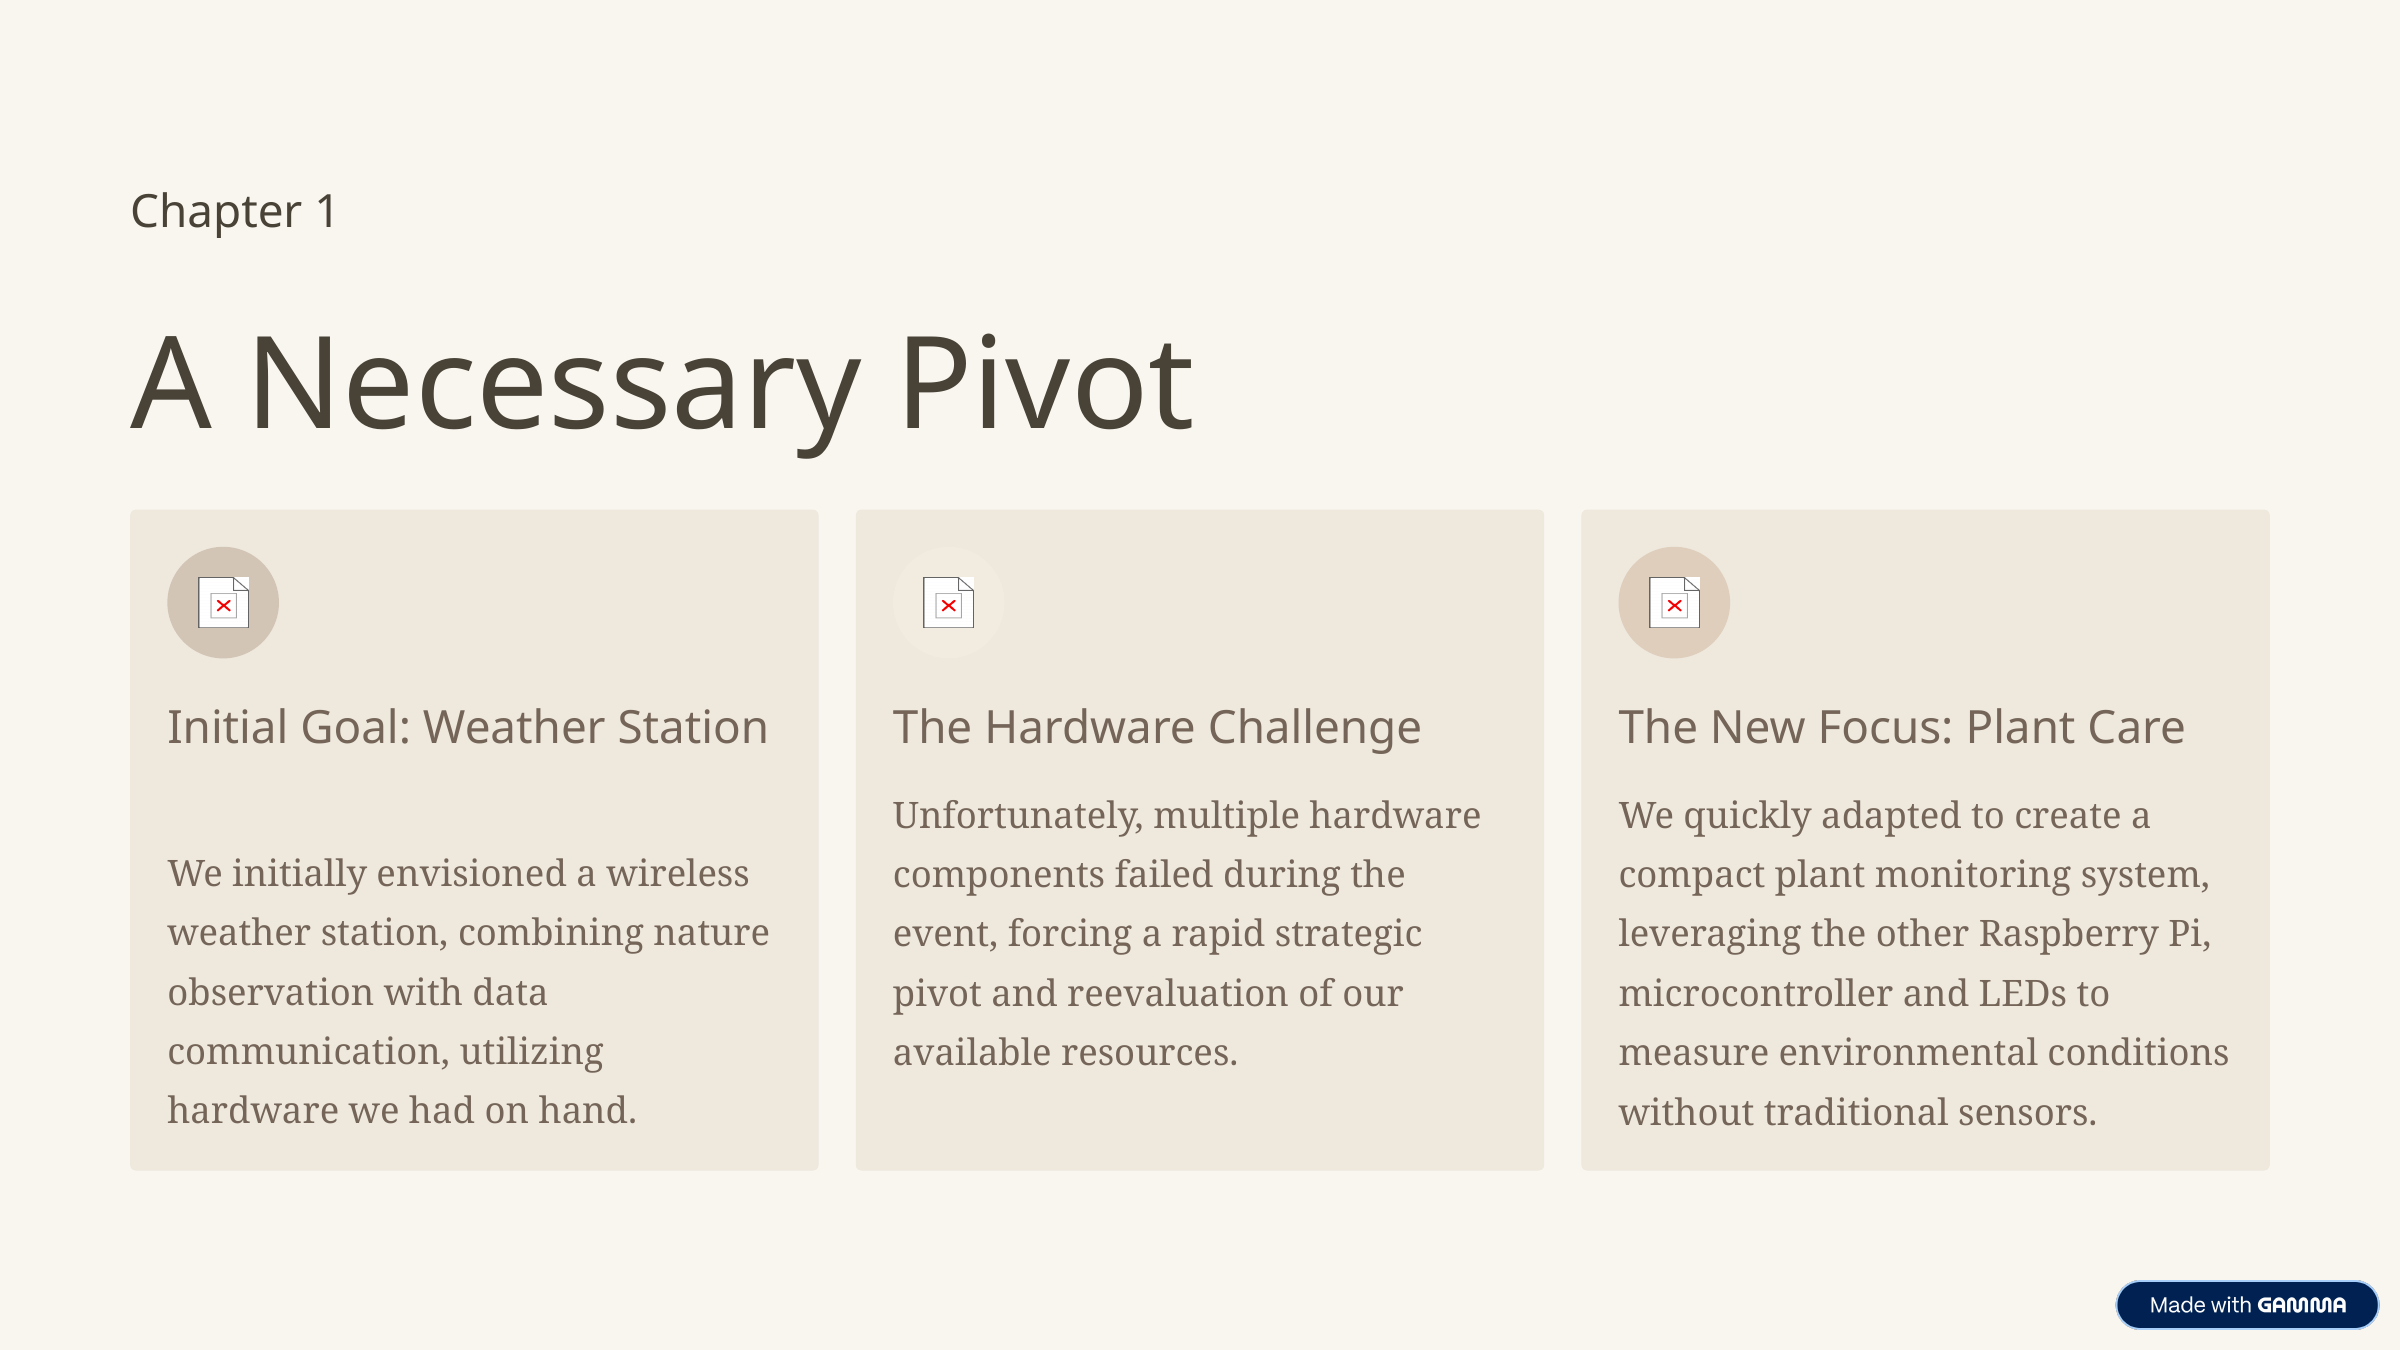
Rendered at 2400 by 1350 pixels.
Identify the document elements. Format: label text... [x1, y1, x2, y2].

text_box [855, 509, 1545, 1171]
text_box A Necessary Pivot [130, 293, 1414, 454]
text_box [130, 509, 819, 1171]
text_box The New Focus: Plant Care [1618, 695, 2232, 754]
picture [2106, 1271, 2389, 1339]
text_box [167, 546, 279, 659]
text_box Unfortunately, multiple hardware components failed during the event, forcing a rapid strategic pivot and reevaluation of our available resources. [892, 776, 1507, 1074]
picture [923, 577, 974, 628]
picture [198, 577, 249, 628]
text_box [1618, 546, 1731, 659]
text_box Initial Goal: Weather Station [167, 695, 782, 812]
text_box [892, 546, 1005, 659]
text_box Chapter 1 [130, 179, 596, 238]
text_box The Hardware Challenge [892, 695, 1462, 754]
text_box We quickly adapted to create a compact plant monitoring system, leveraging the other Raspberry Pi, microcontroller and LEDs to measure environmental conditions without traditional sensors. [1618, 776, 2233, 1134]
picture [1649, 577, 1700, 628]
text_box We initially envisioned a wireless weather station, combining nature observation with data communication, utilizing hardware we had on hand. [167, 834, 782, 1132]
text_box [1581, 509, 2270, 1171]
